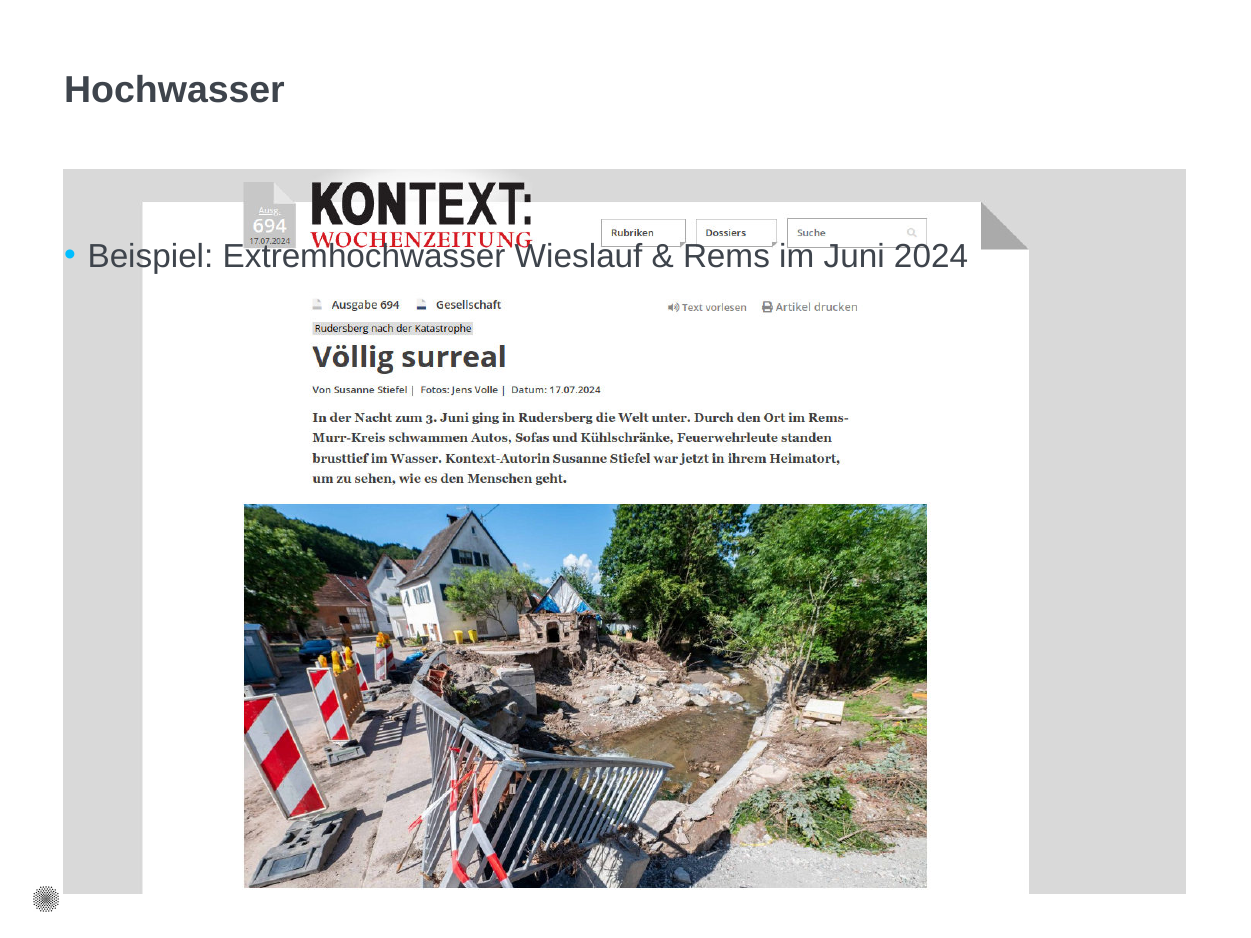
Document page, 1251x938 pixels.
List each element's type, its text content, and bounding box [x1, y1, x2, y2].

title Hochwasser [64, 65, 1186, 111]
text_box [63, 169, 1187, 894]
picture [33, 886, 59, 912]
